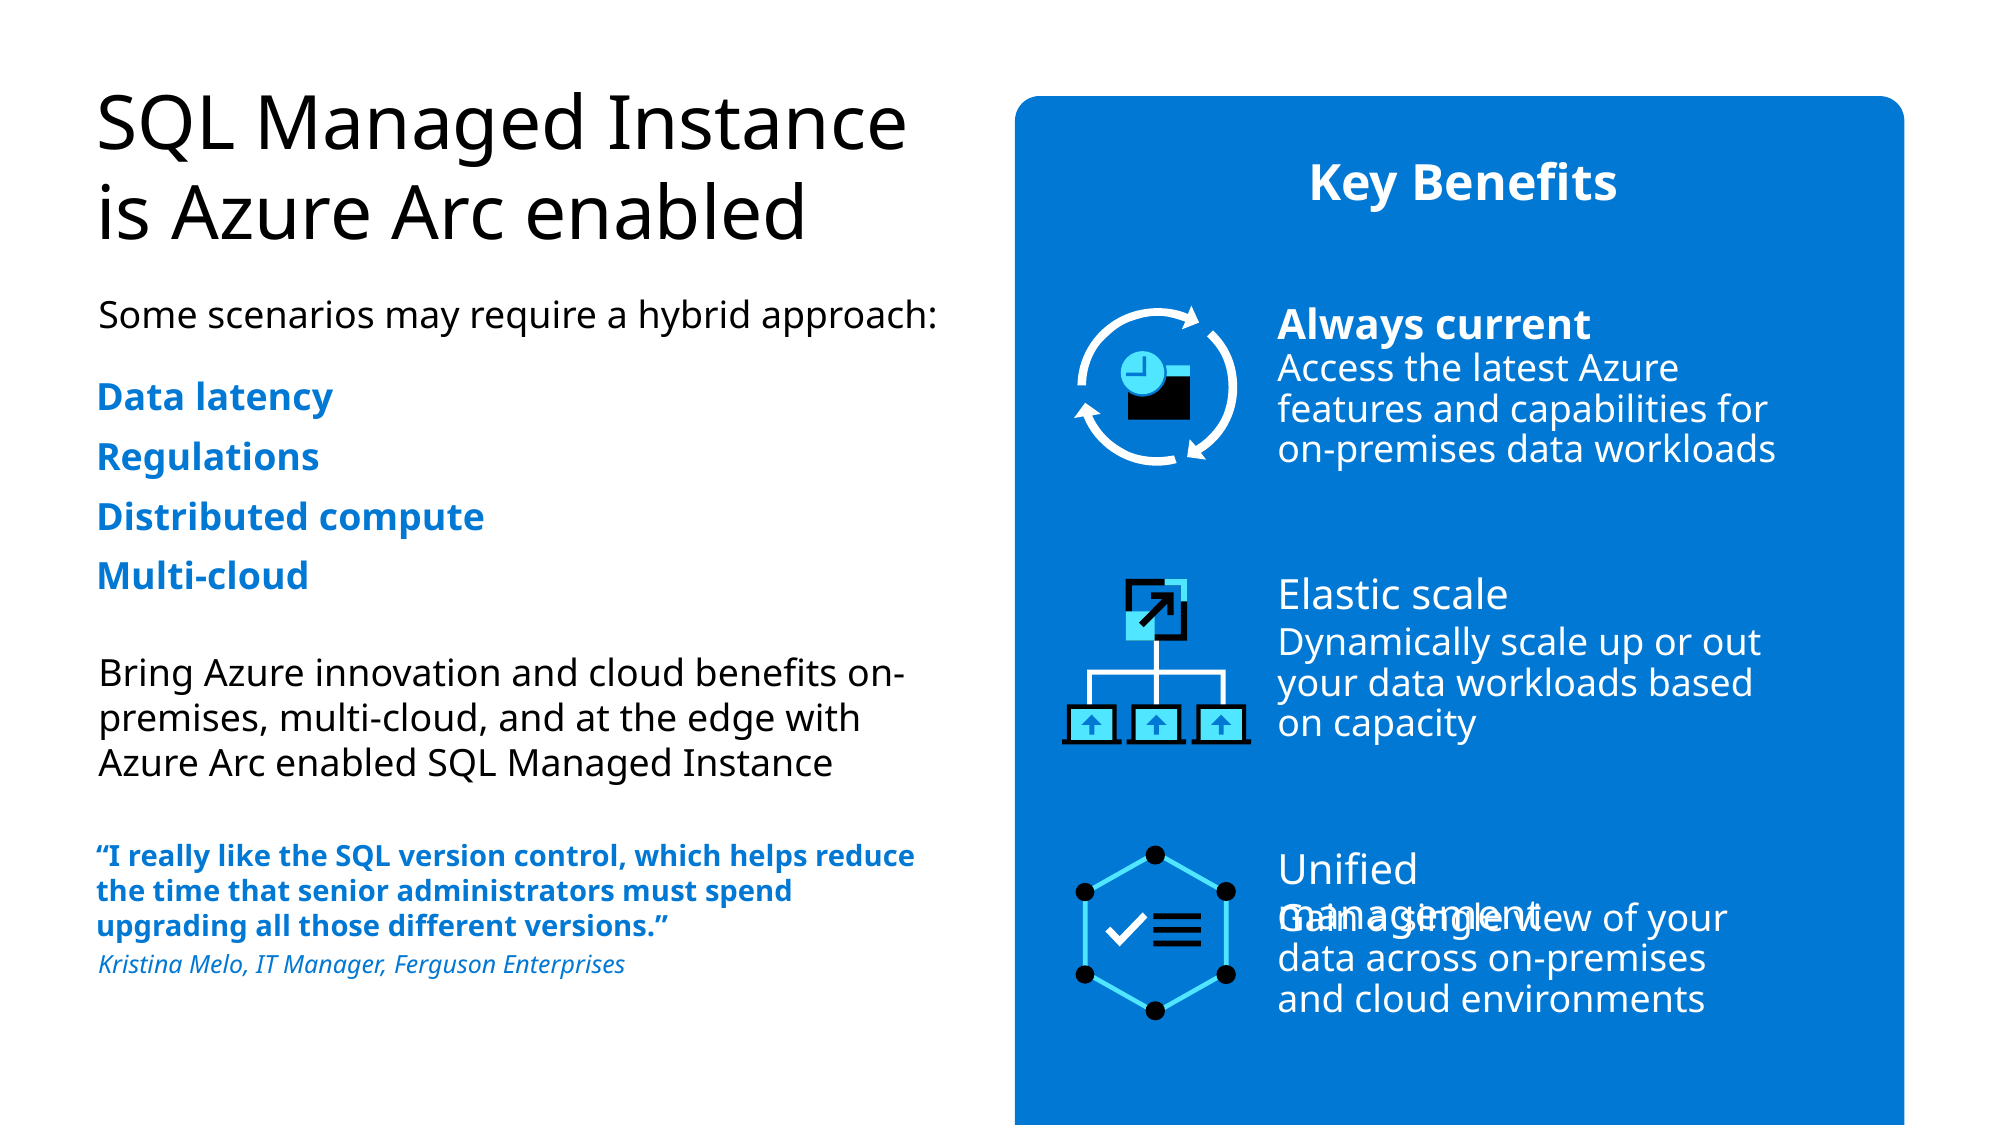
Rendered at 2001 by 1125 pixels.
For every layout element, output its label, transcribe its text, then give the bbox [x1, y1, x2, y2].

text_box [1073, 305, 1238, 466]
text_box Kristina Melo, IT Manager, Ferguson Enterprises [98, 949, 813, 980]
text_box Multi-cloud [96, 551, 350, 598]
text_box Regulations [96, 432, 353, 478]
text_box Elastic scale [1277, 573, 1538, 619]
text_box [1074, 844, 1237, 1021]
text_box Always current [1277, 303, 1678, 349]
text_box [1014, 95, 1906, 1125]
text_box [1060, 578, 1251, 746]
title SQL Managed Instance is Azure Arc enabled [96, 75, 942, 166]
text_box Unified management [1277, 848, 1691, 898]
text_box Data latency [96, 373, 400, 419]
text_box Distributed compute [96, 492, 640, 538]
text_box Access the latest Azure features and capabilities for on-premises data workloads [1277, 349, 1832, 471]
text_box Gain a single view of your data across on-premises and cloud environments [1277, 898, 1776, 1021]
text_box Dynamically scale up or out your data workloads based on capacity [1277, 623, 1774, 745]
text_box “I really like the SQL version control, which helps reduce the time that senior administrators must spend upgrading all those different versions.” [95, 837, 927, 943]
text_box Some scenarios may require a hybrid approach: [98, 291, 1054, 337]
text_box Bring Azure innovation and cloud benefits on-premises, multi-cloud, and at the edge with Azure Arc enabled SQL Managed Instance [98, 648, 966, 784]
text_box Key Benefits [1251, 156, 1675, 212]
